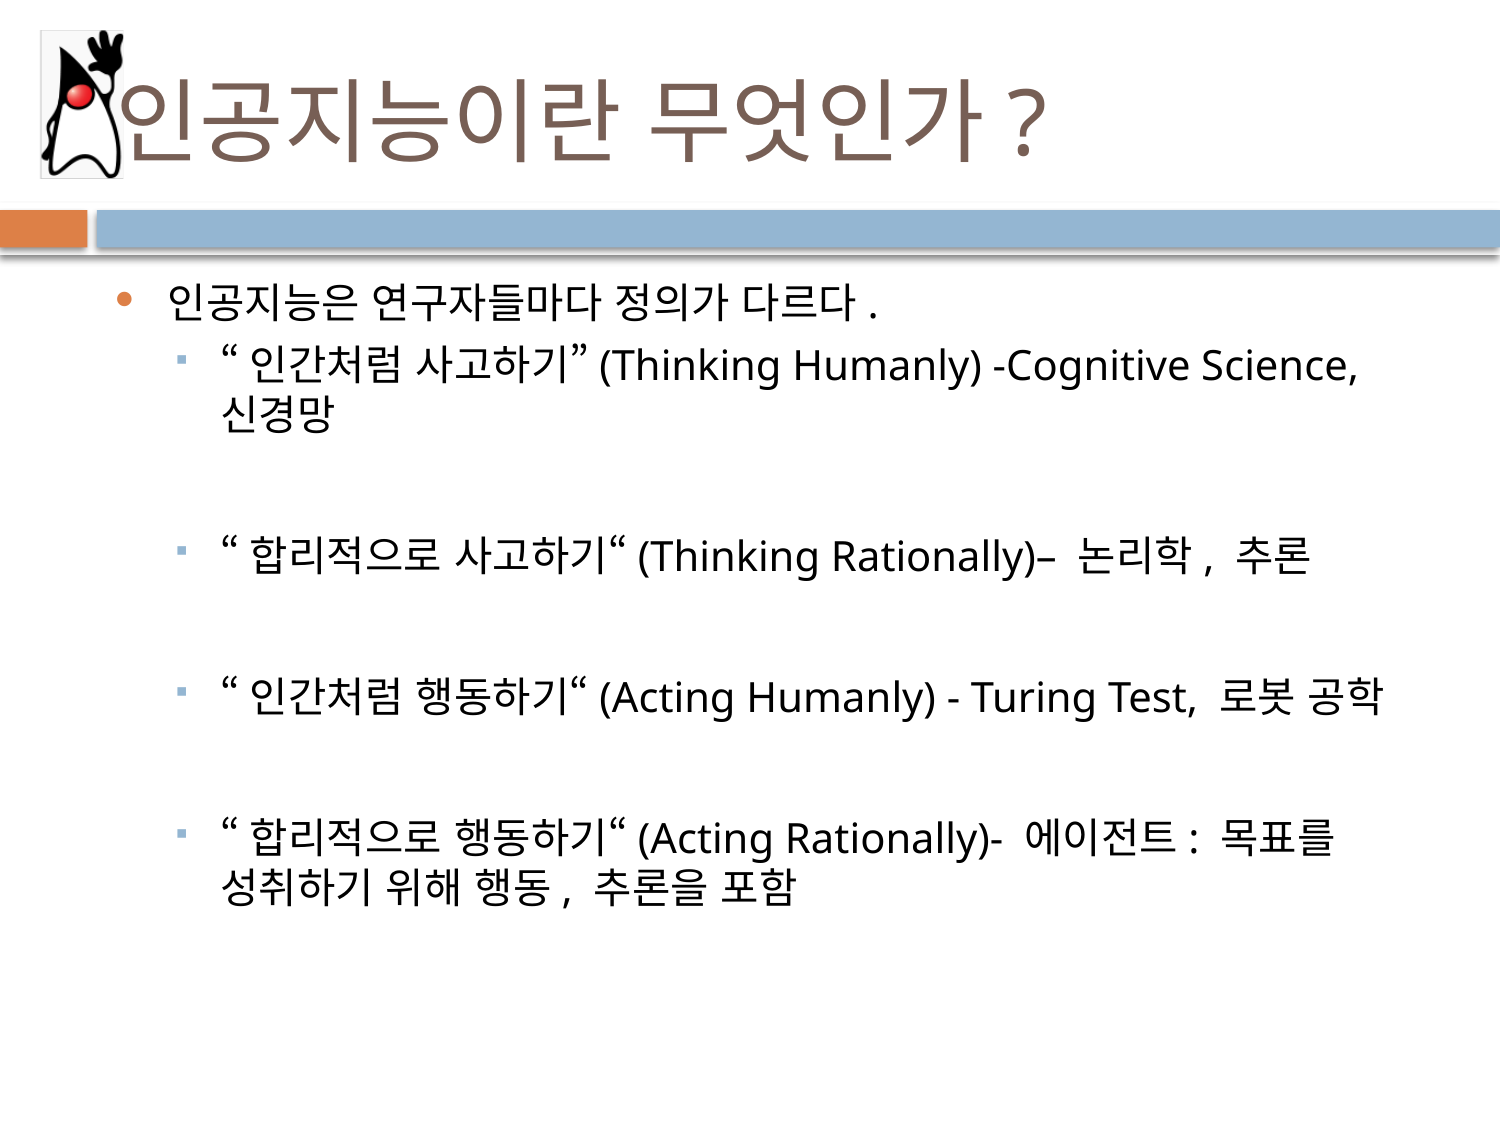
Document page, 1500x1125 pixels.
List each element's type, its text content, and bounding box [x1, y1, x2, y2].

picture [39, 30, 124, 179]
title 인공지능이란 무엇인가? [100, 37, 1438, 200]
list 인공지능은 연구자들마다 정의가 다르다. “인간처럼 사고하기”(Thinking Humanly) -Cognitive Science, 신경망 “합리적으로 사고하기“(Thinking Rationally)– 논리학, 추론 “인간처럼 행동하기“(Acting Humanly) - Turing Test, 로봇 공학 “합리적으로 행동하기“(Acting Rationally)- 에이전트: 목표를 성취하기 위해 행동, 추론을 포함 [100, 269, 1438, 1008]
